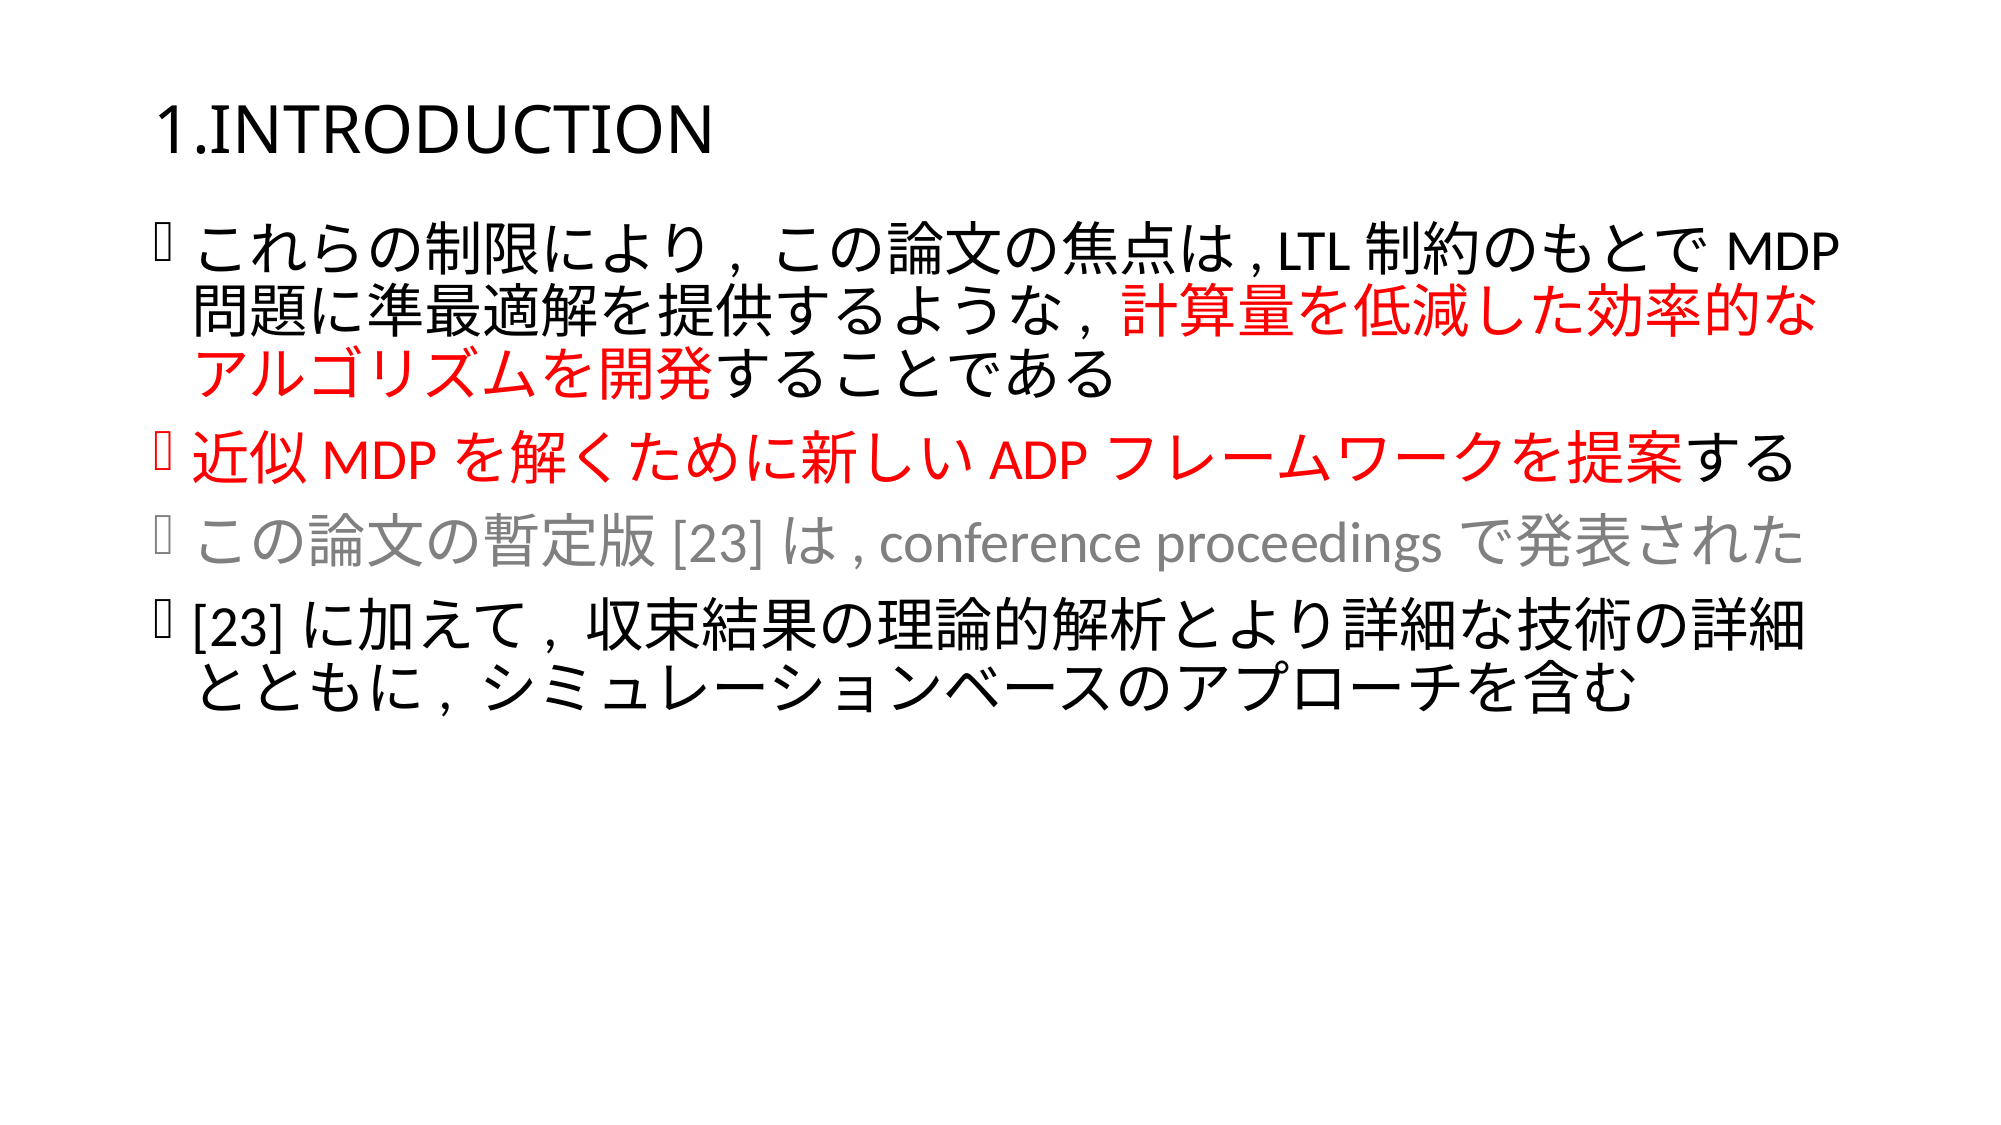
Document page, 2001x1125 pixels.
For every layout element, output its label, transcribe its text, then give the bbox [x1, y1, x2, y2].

list これらの制限により, この論文の焦点は, LTL制約のもとでMDP問題に準最適解を提供するような, 計算量を低減した効率的なアルゴリズムを開発することである 近似MDPを解くために新しいADPフレームワークを提案する この論文の暫定版[23]は, conference proceedingsで発表された [23]に加えて, 収束結果の理論的解析とより詳細な技術の詳細とともに, シミュレーションベースのアプローチを含む [138, 212, 1864, 1125]
title 1.INTRODUCTION [138, 23, 1864, 212]
